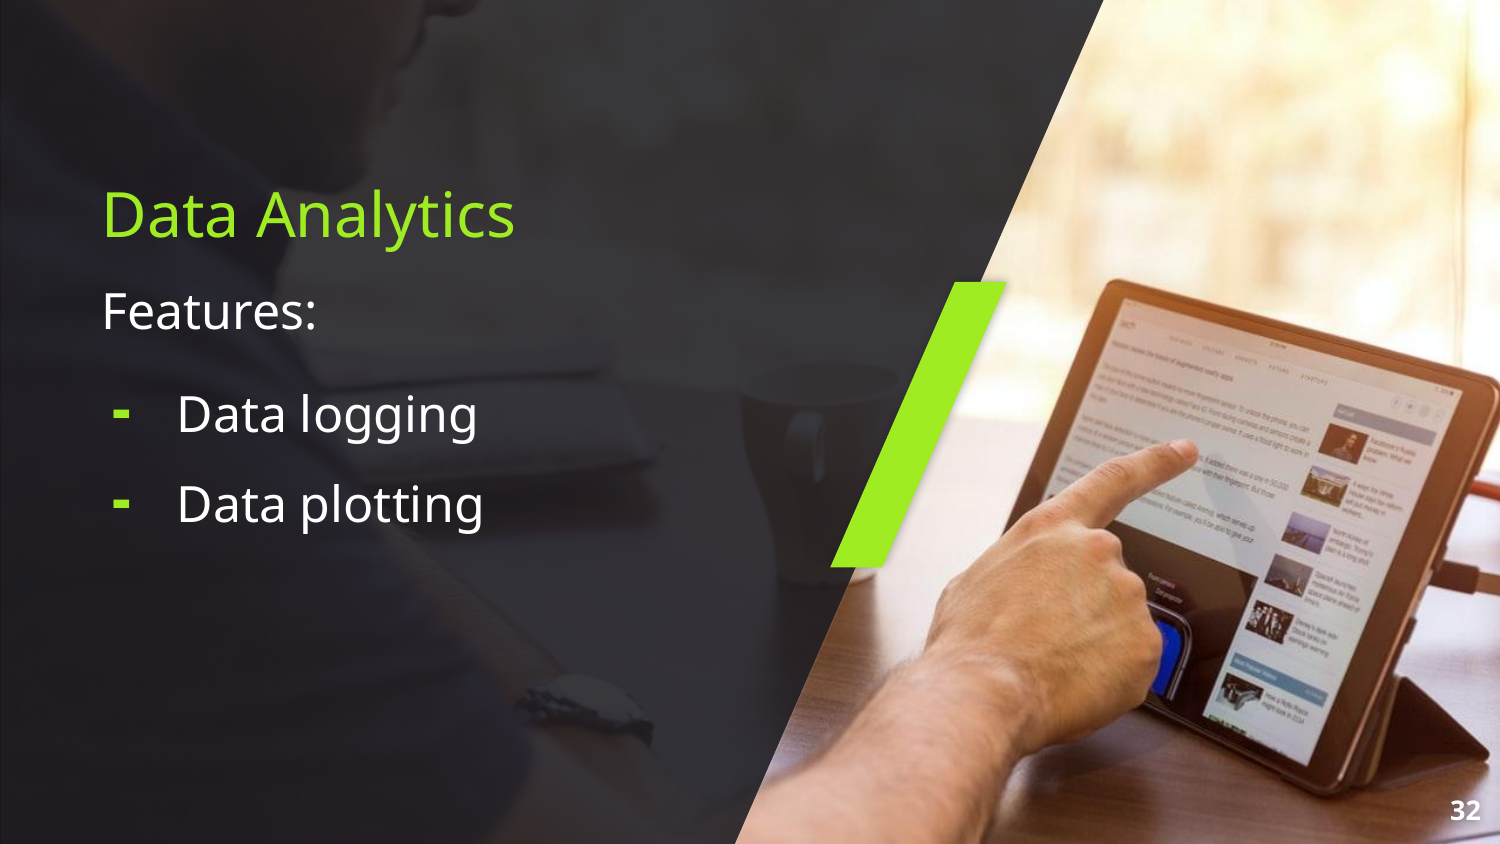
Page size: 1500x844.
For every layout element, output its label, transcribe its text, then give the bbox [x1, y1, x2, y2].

picture [736, 0, 1500, 844]
text_box Features: Data logging Data plotting [101, 249, 853, 762]
slide_number ‹#› [1391, 779, 1482, 844]
text_box Data Analytics [101, 131, 979, 250]
